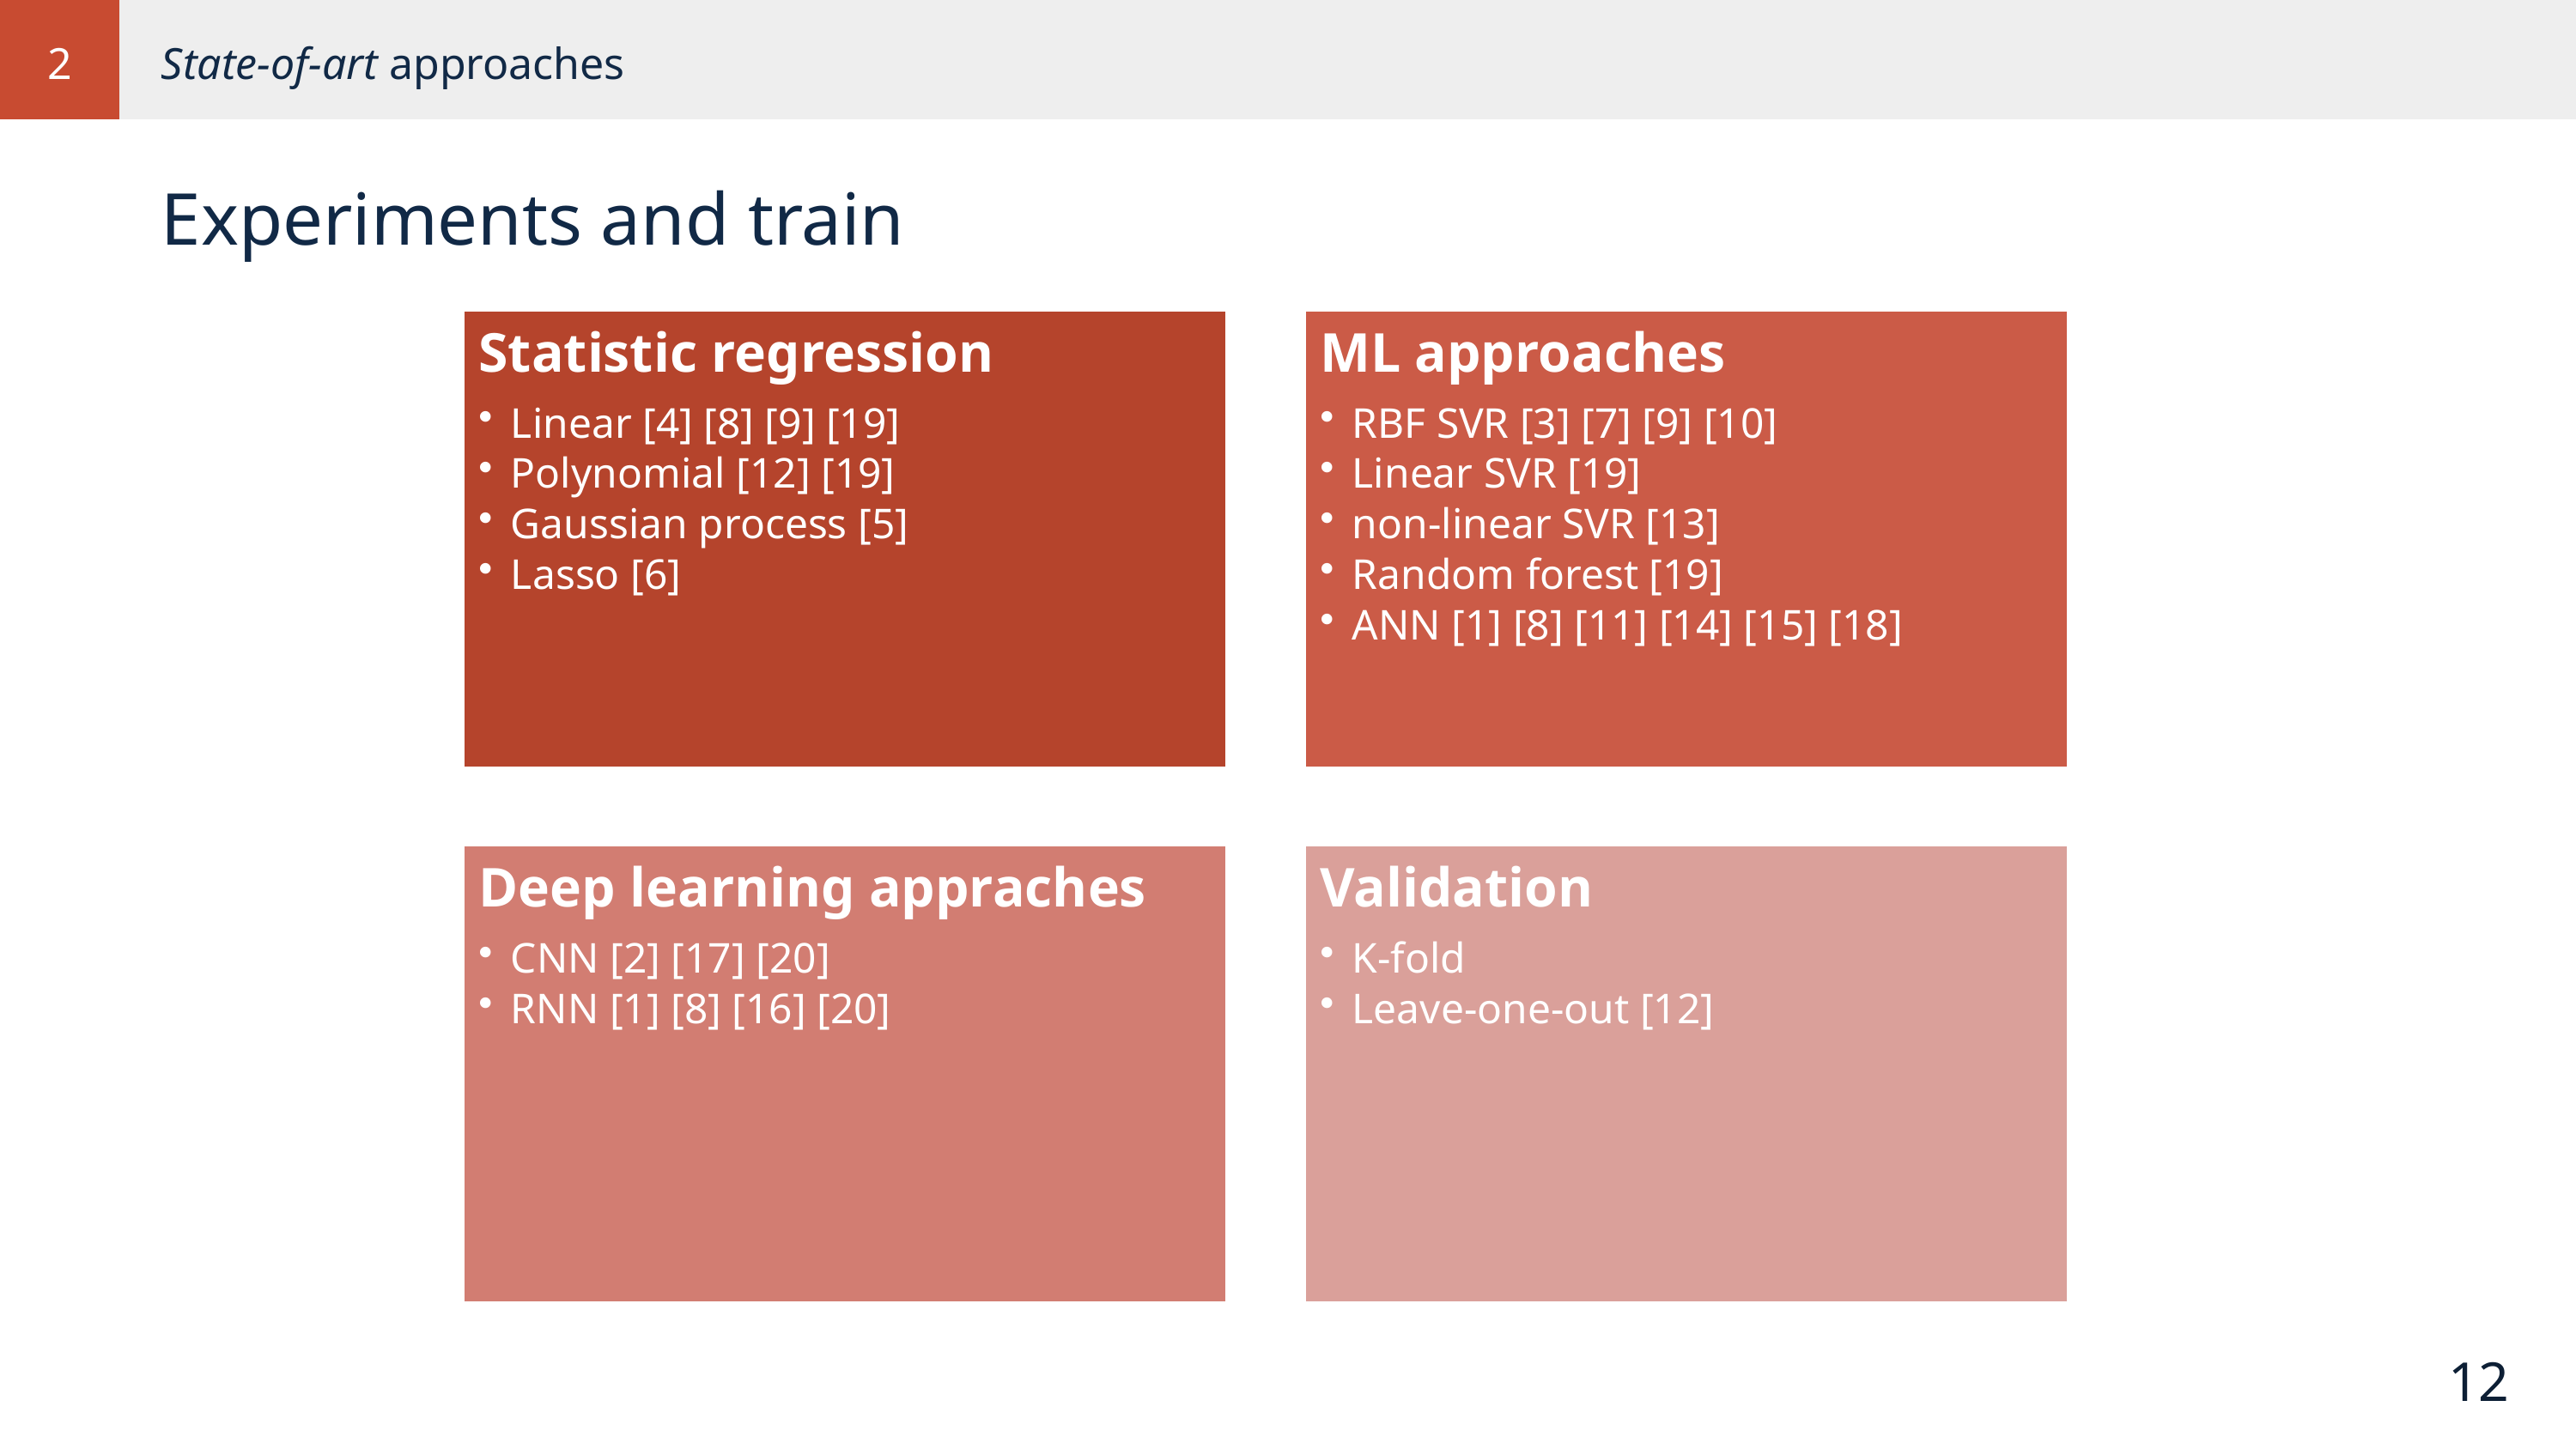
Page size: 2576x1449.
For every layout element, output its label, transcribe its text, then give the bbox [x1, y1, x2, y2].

slide_number 12 [2221, 1358, 2523, 1410]
list 2 [14, 29, 106, 89]
list Experiments and train [148, 167, 2384, 262]
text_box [148, 309, 2384, 1304]
list State-of-art approaches [148, 29, 2384, 89]
